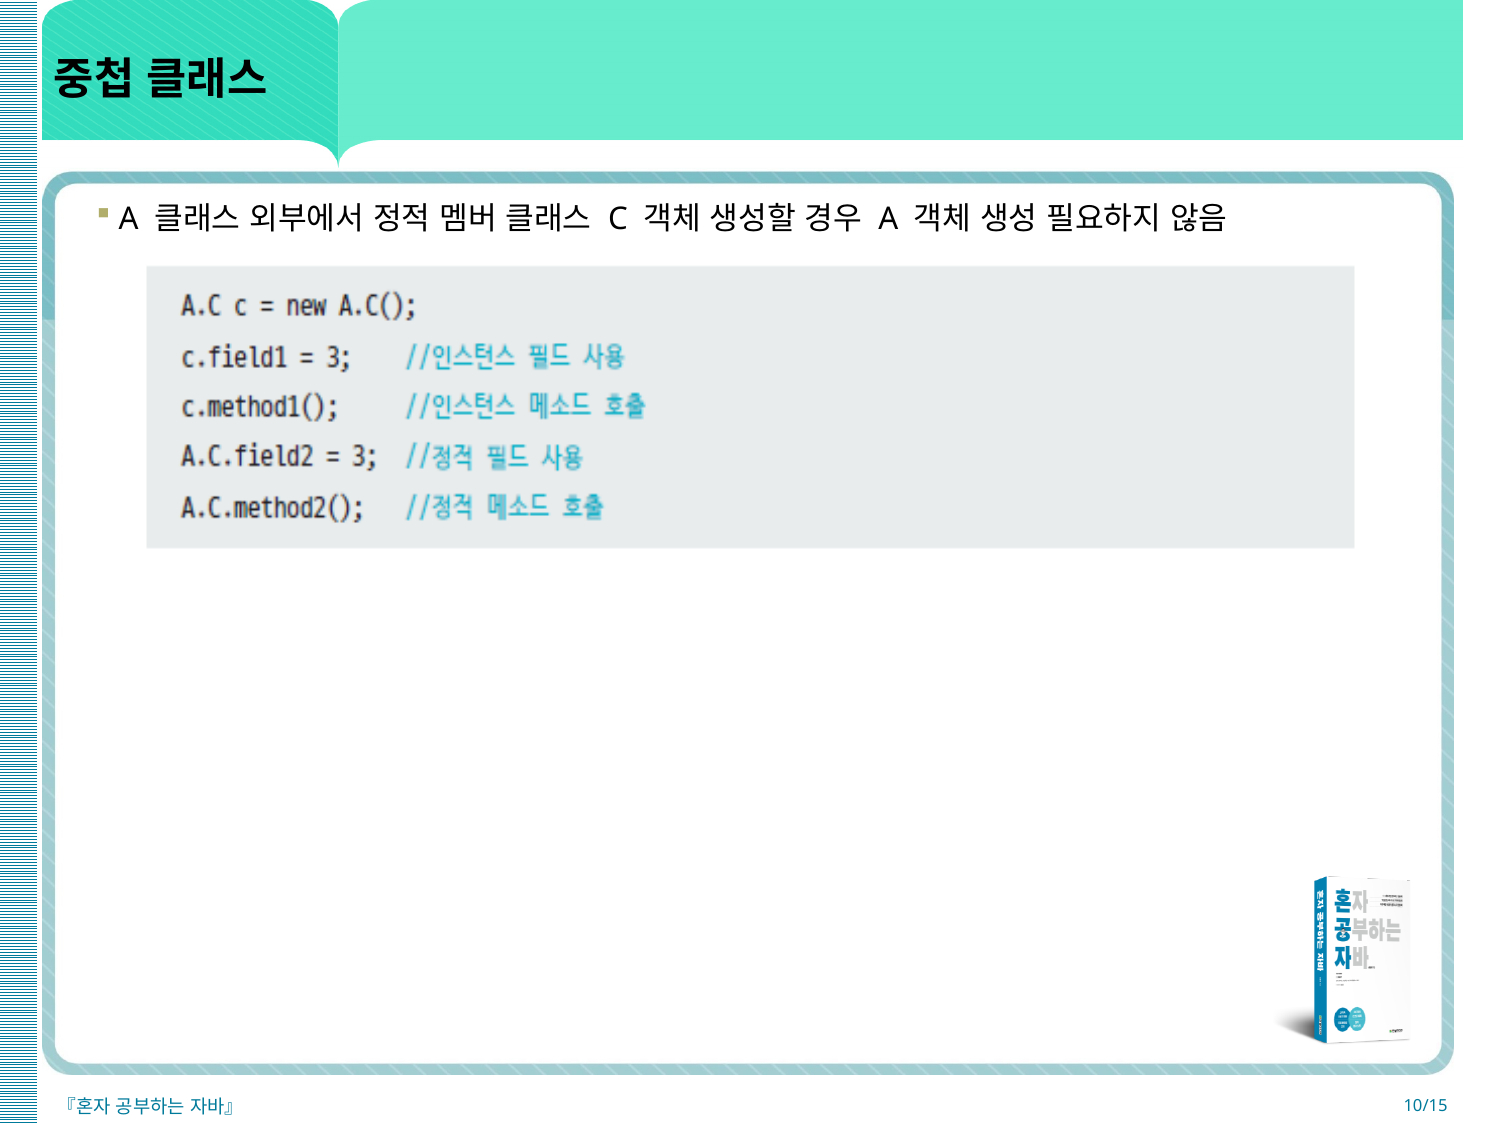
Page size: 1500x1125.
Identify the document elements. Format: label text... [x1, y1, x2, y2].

picture [225, 1102, 232, 1115]
list A 클래스 외부에서 정적 멤버 클래스 C 객체 생성할 경우 A 객체 생성 필요하지 않음 [37, 187, 1463, 1091]
picture [42, 0, 1463, 187]
picture [116, 1102, 131, 1107]
picture [1243, 797, 1488, 1122]
picture [137, 255, 1363, 563]
picture [68, 1097, 75, 1110]
title 중첩 클래스 [39, 42, 1280, 138]
